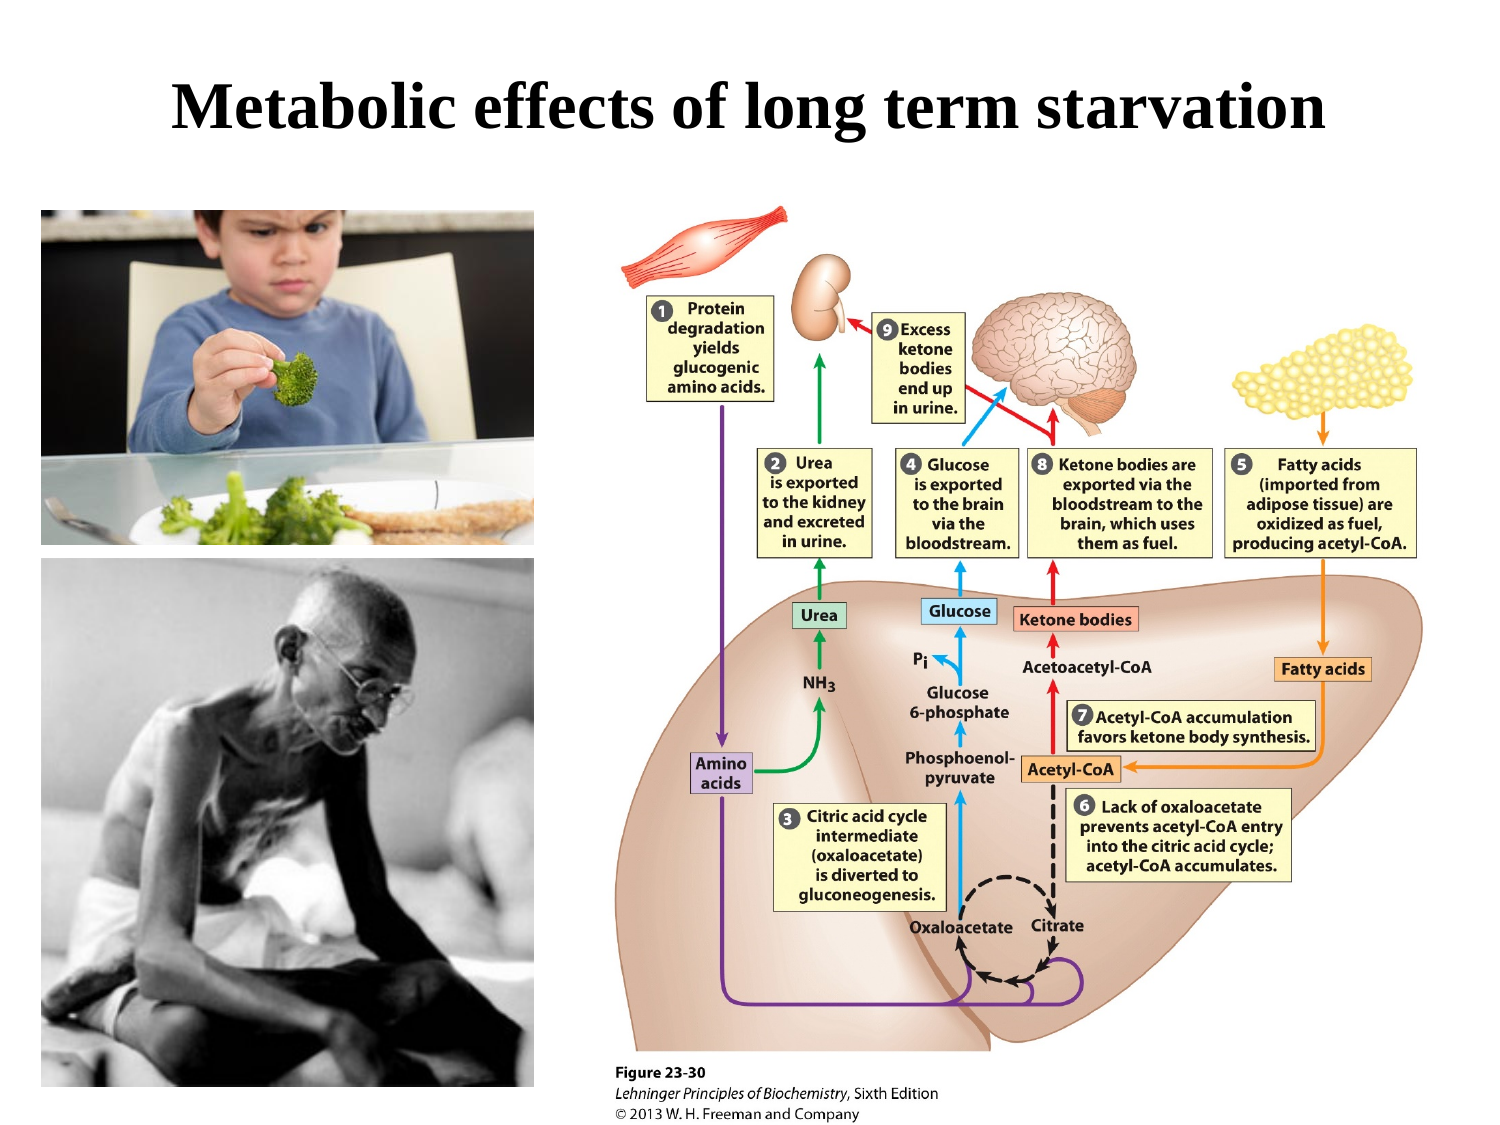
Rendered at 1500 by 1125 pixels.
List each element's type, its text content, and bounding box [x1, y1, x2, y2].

text_box Metabolic effects of long term starvation [17, 54, 1483, 150]
picture [41, 558, 534, 1087]
picture [41, 210, 534, 545]
picture [608, 196, 1427, 1125]
